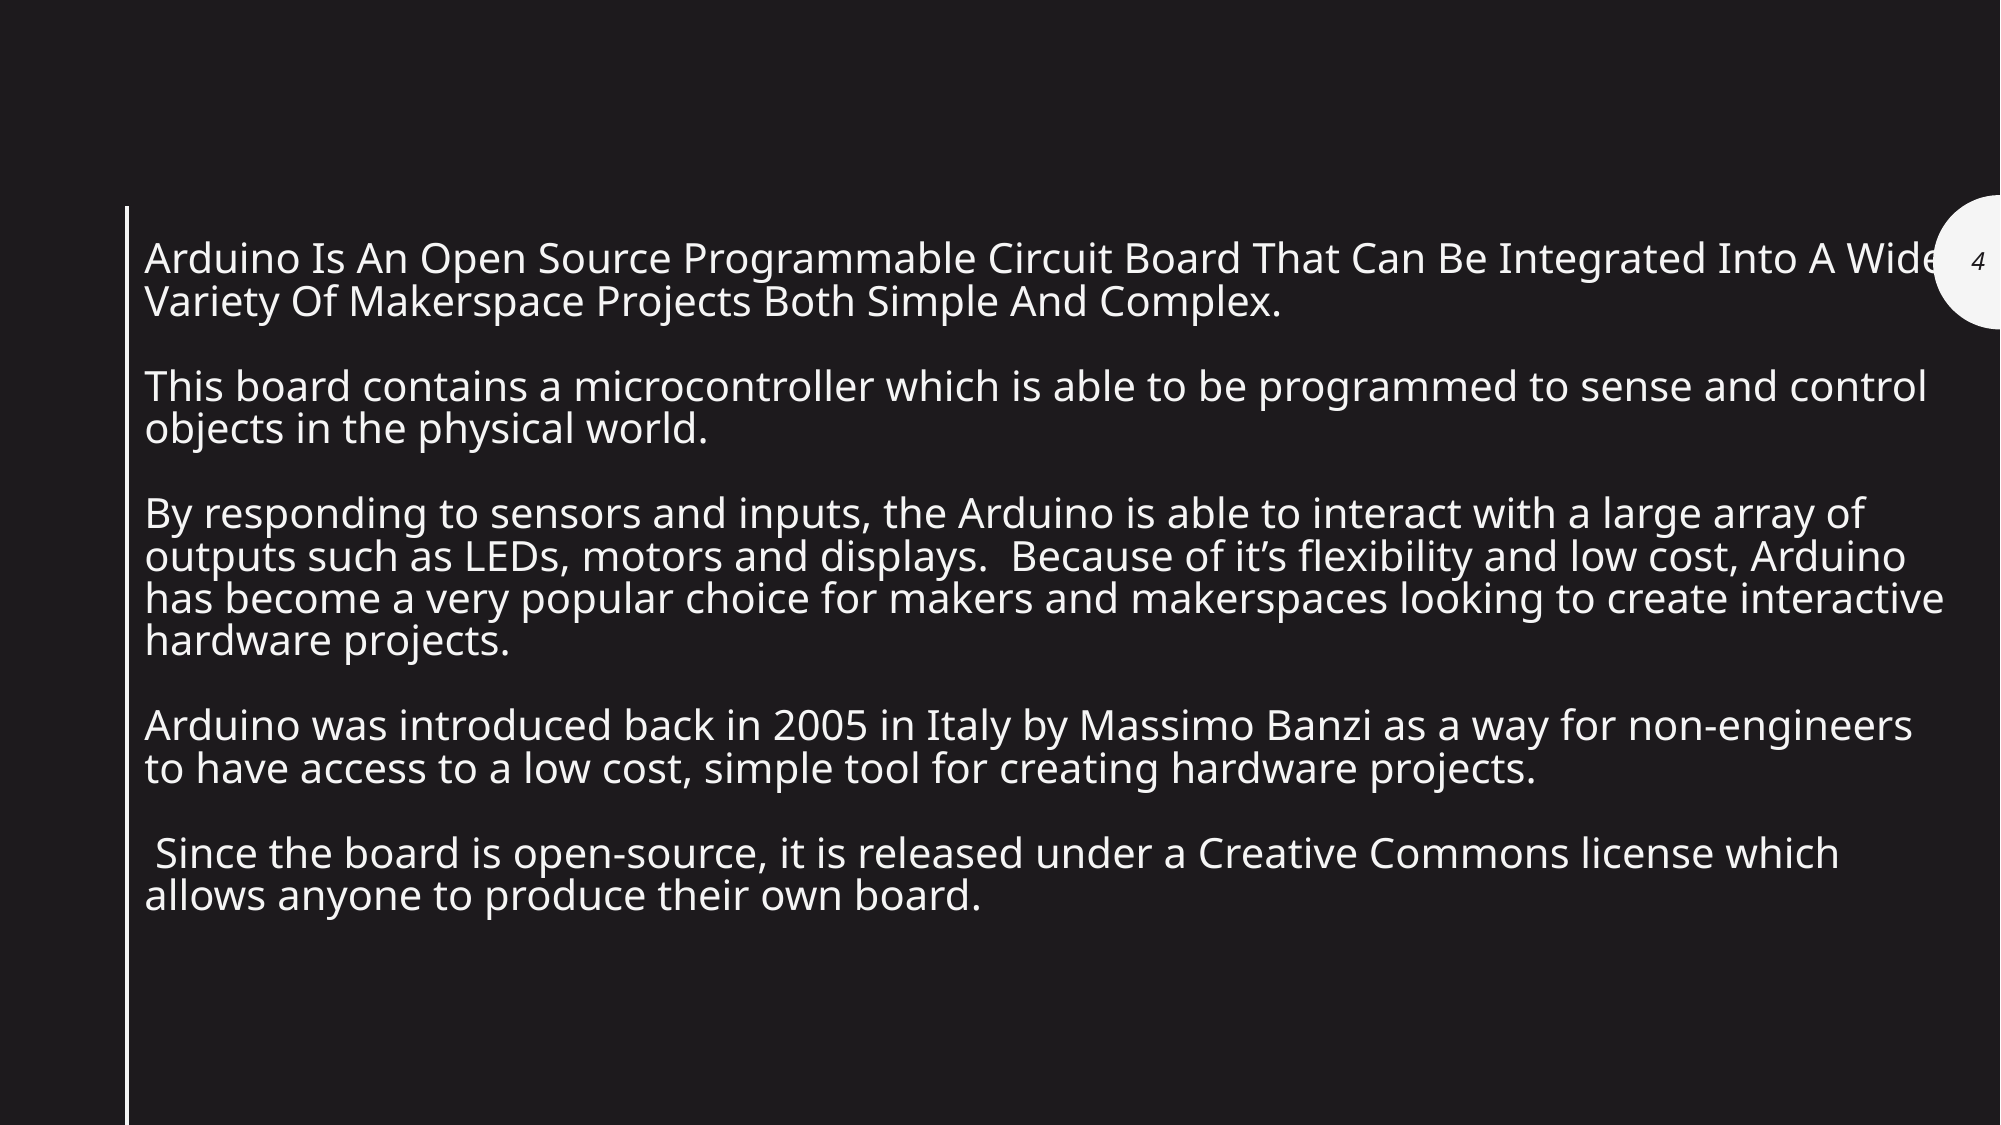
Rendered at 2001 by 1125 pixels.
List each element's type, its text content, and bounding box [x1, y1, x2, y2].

title Arduino Is An Open Source Programmable Circuit Board That Can Be Integrated Into A Wide Variety Of Makerspace Projects Both Simple And Complex. This board contains a microcontroller which is able to be programmed to sense and control objects in the physical world. By responding to sensors and inputs, the Arduino is able to interact with a large array of outputs such as LEDs, motors and displays. Because of it’s flexibility and low cost, Arduino has become a very popular choice for makers and makerspaces looking to create interactive hardware projects. Arduino was introduced back in 2005 in Italy by Massimo Banzi as a way for non-engineers to have access to a low cost, simple tool for creating hardware projects. Since the board is open-source, it is released under a Creative Commons license which allows anyone to produce their own board. [129, 232, 1967, 1104]
slide_number 4 [1933, 232, 2000, 293]
